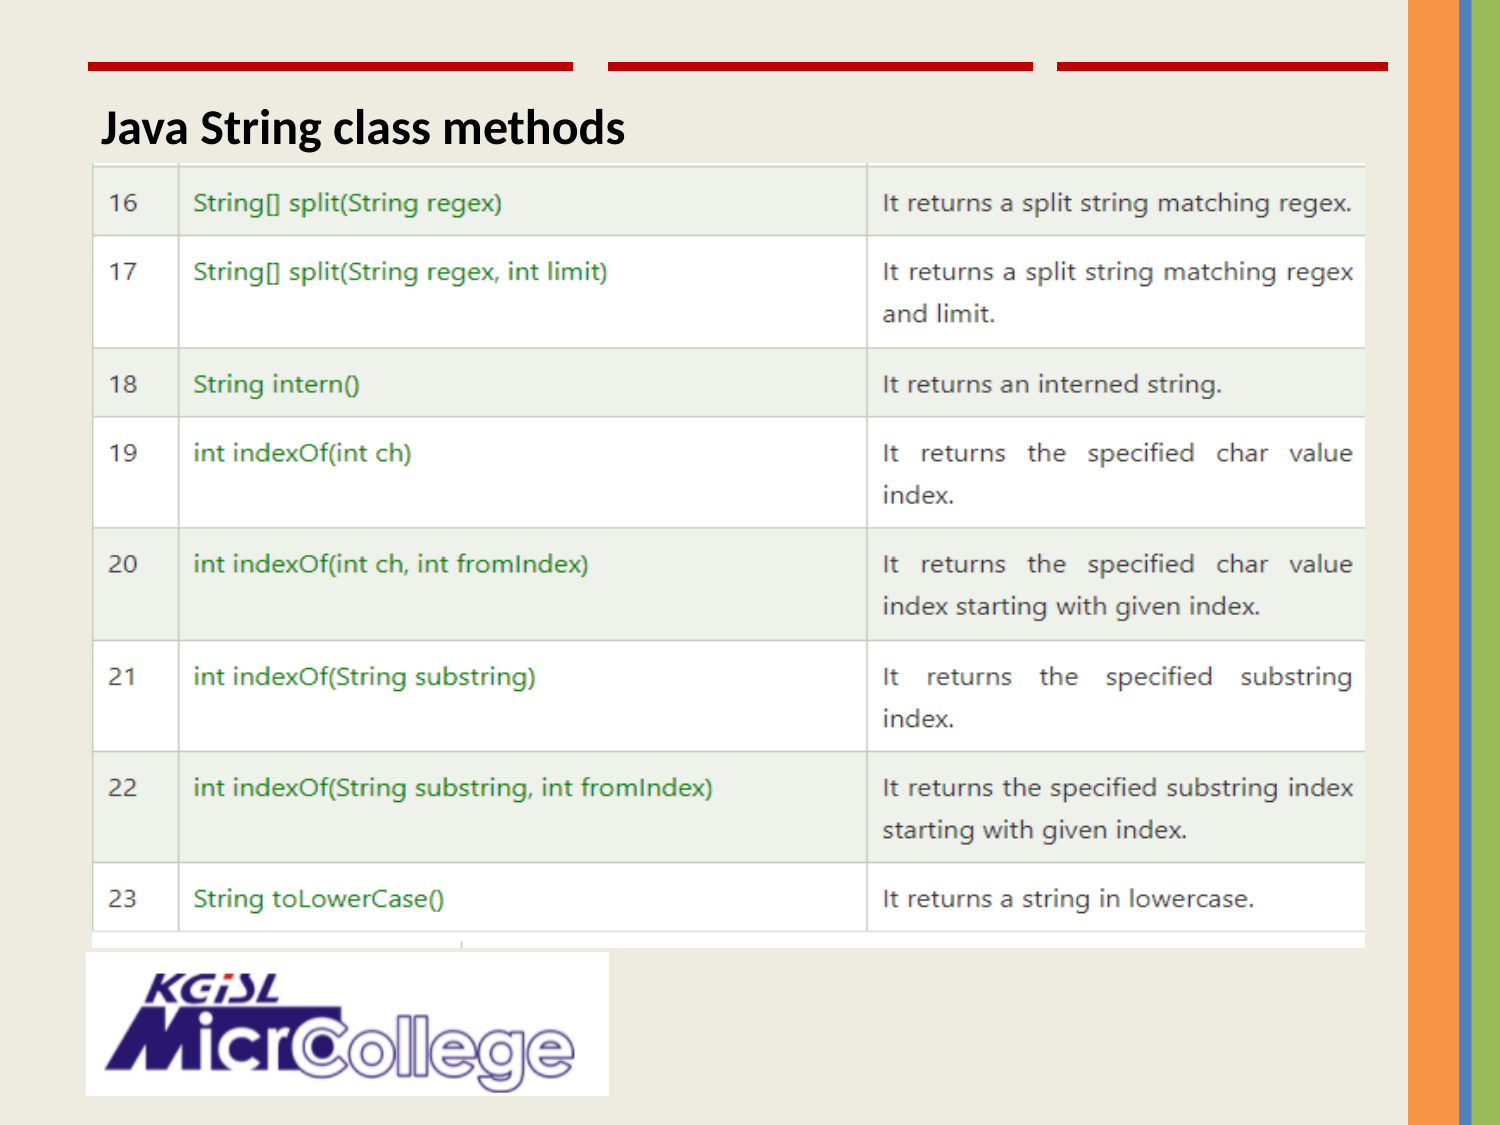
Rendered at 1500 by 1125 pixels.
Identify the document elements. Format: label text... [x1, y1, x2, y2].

picture [91, 162, 1365, 948]
text_box Java String class methods [86, 87, 1315, 163]
picture [86, 951, 609, 1097]
